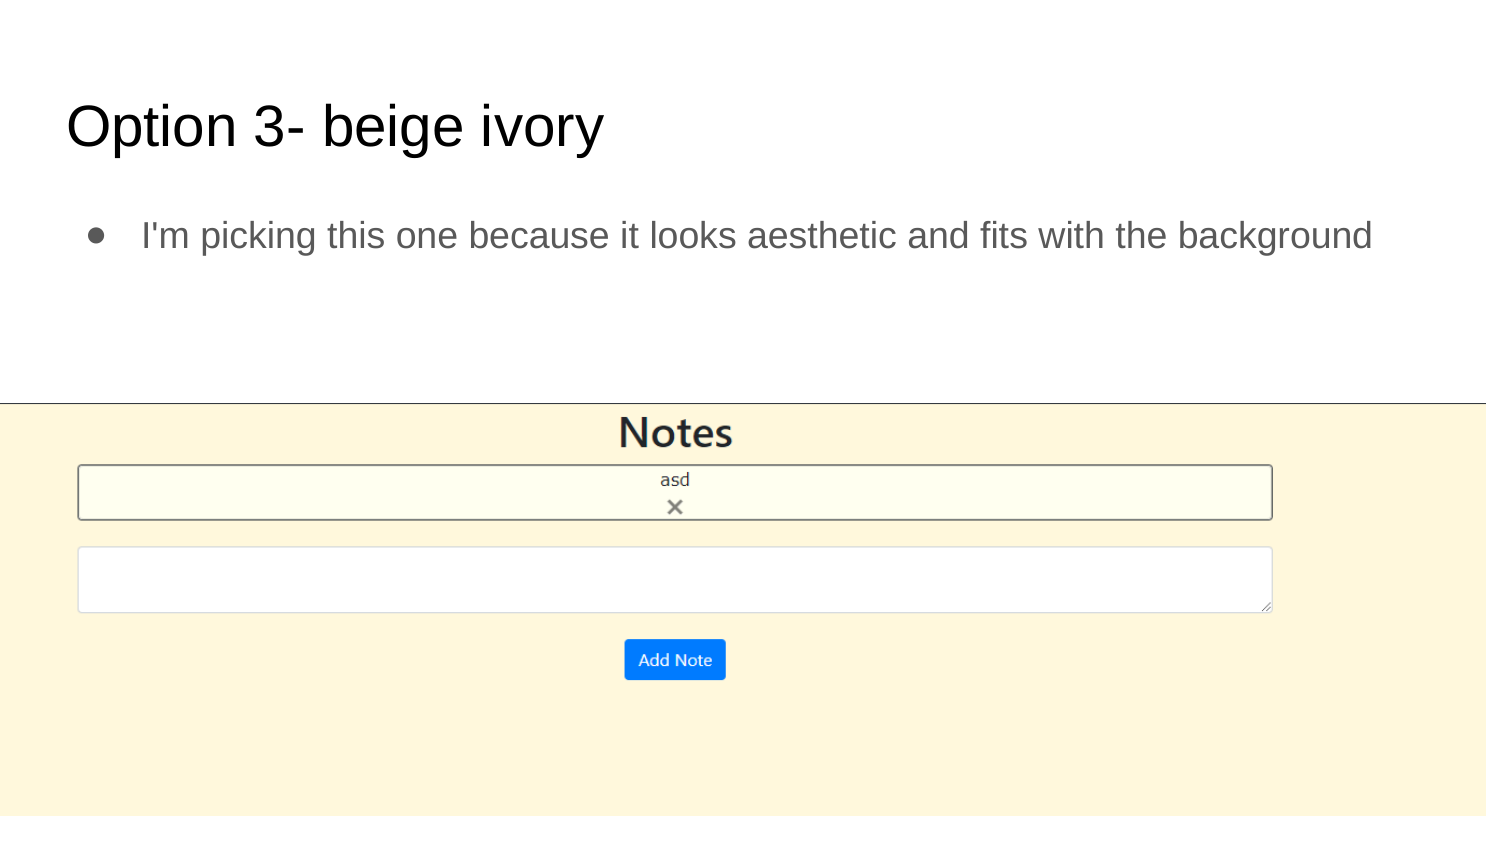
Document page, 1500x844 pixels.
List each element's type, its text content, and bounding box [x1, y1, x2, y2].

title Option 3- beige ivory [51, 72, 1449, 167]
list I'm picking this one because it looks aesthetic and fits with the background [51, 189, 1449, 401]
picture [0, 403, 1486, 816]
